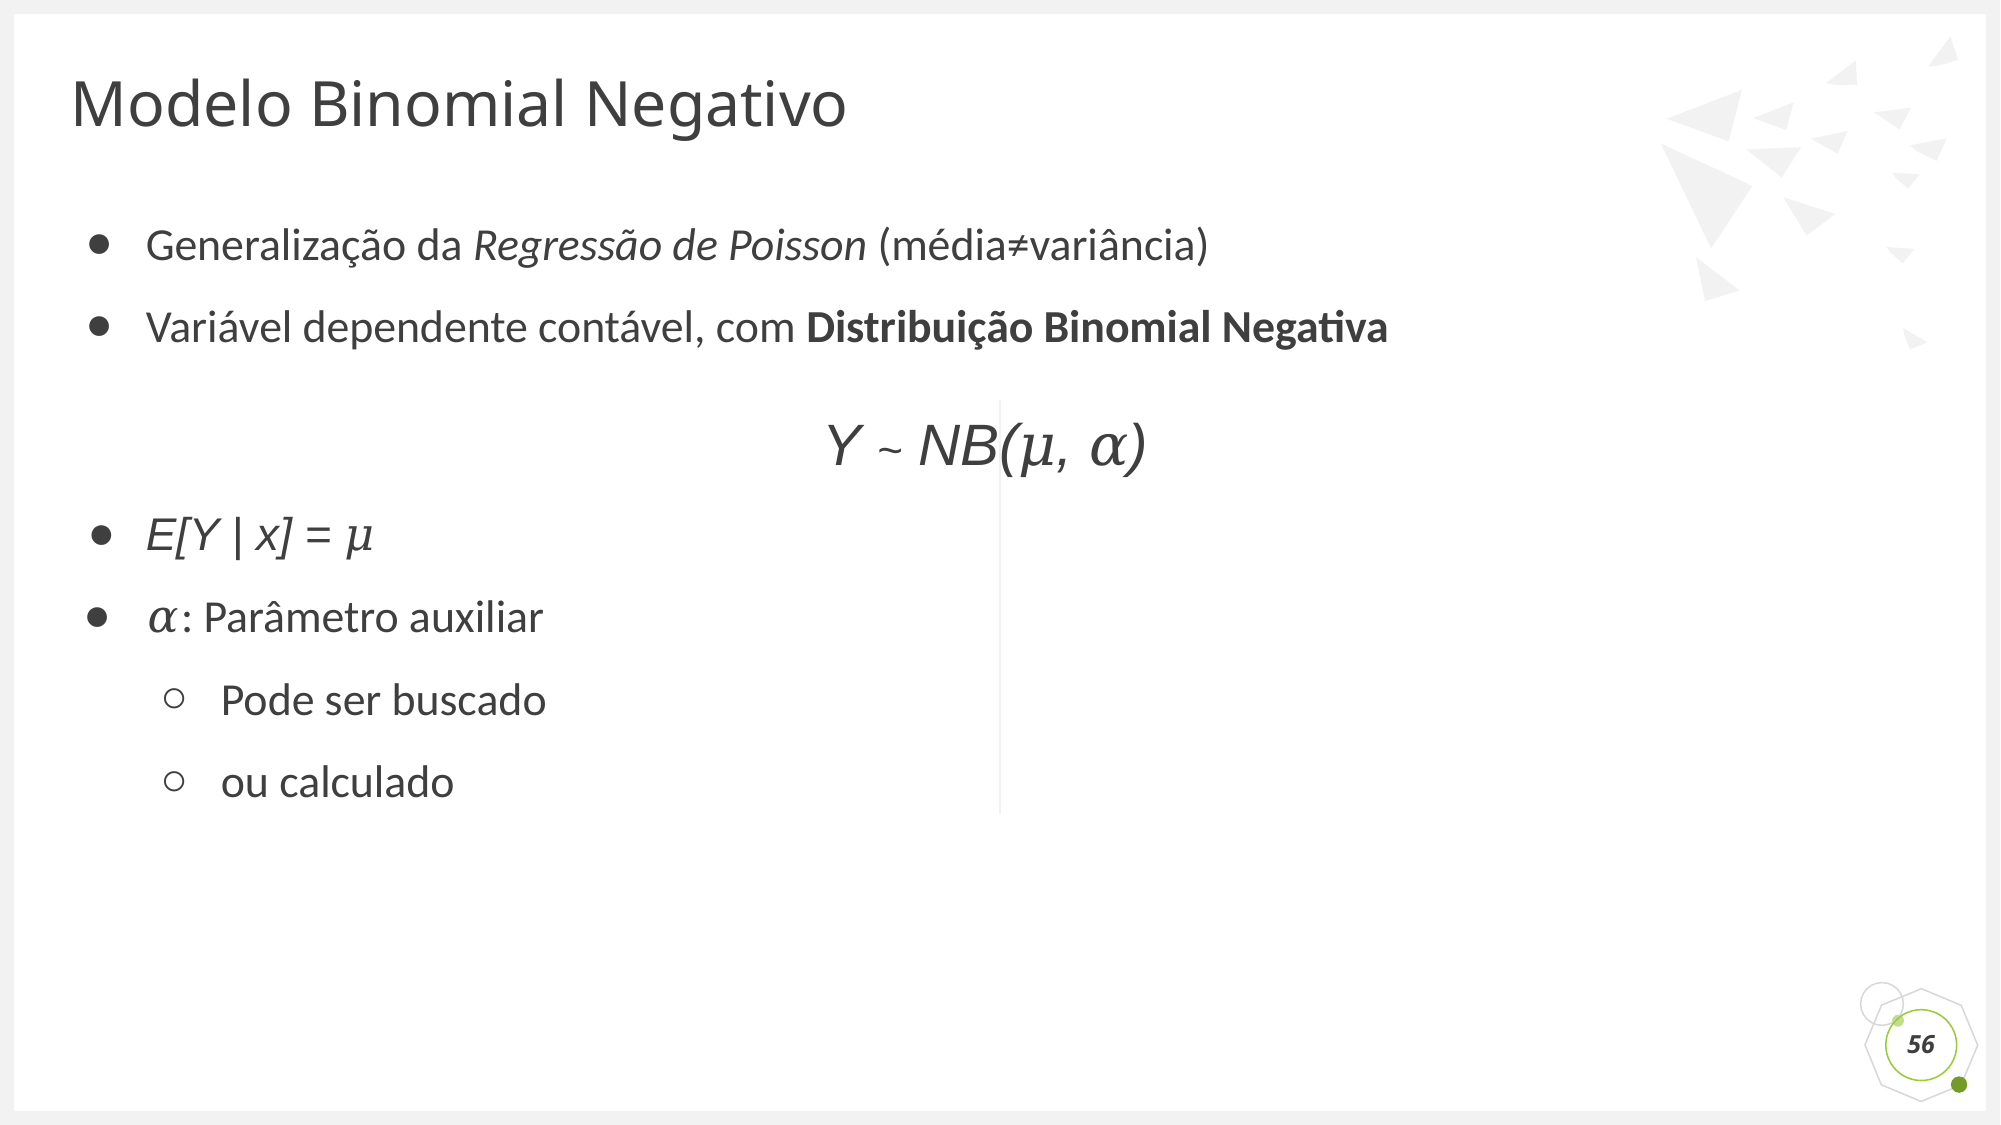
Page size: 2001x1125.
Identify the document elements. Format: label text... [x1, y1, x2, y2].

list Generalização da Regressão de Poisson (média≠variância) Variável dependente contável, com Distribuição Binomial Negativa Y ~ NB(𝜇, 𝛼) E[Y | x] = 𝜇 𝛼: Parâmetro auxiliar Pode ser buscado ou calculado [70, 186, 1901, 1090]
slide_number ‹#› [1885, 1008, 1958, 1082]
title Modelo Binomial Negativo [70, 70, 1932, 142]
